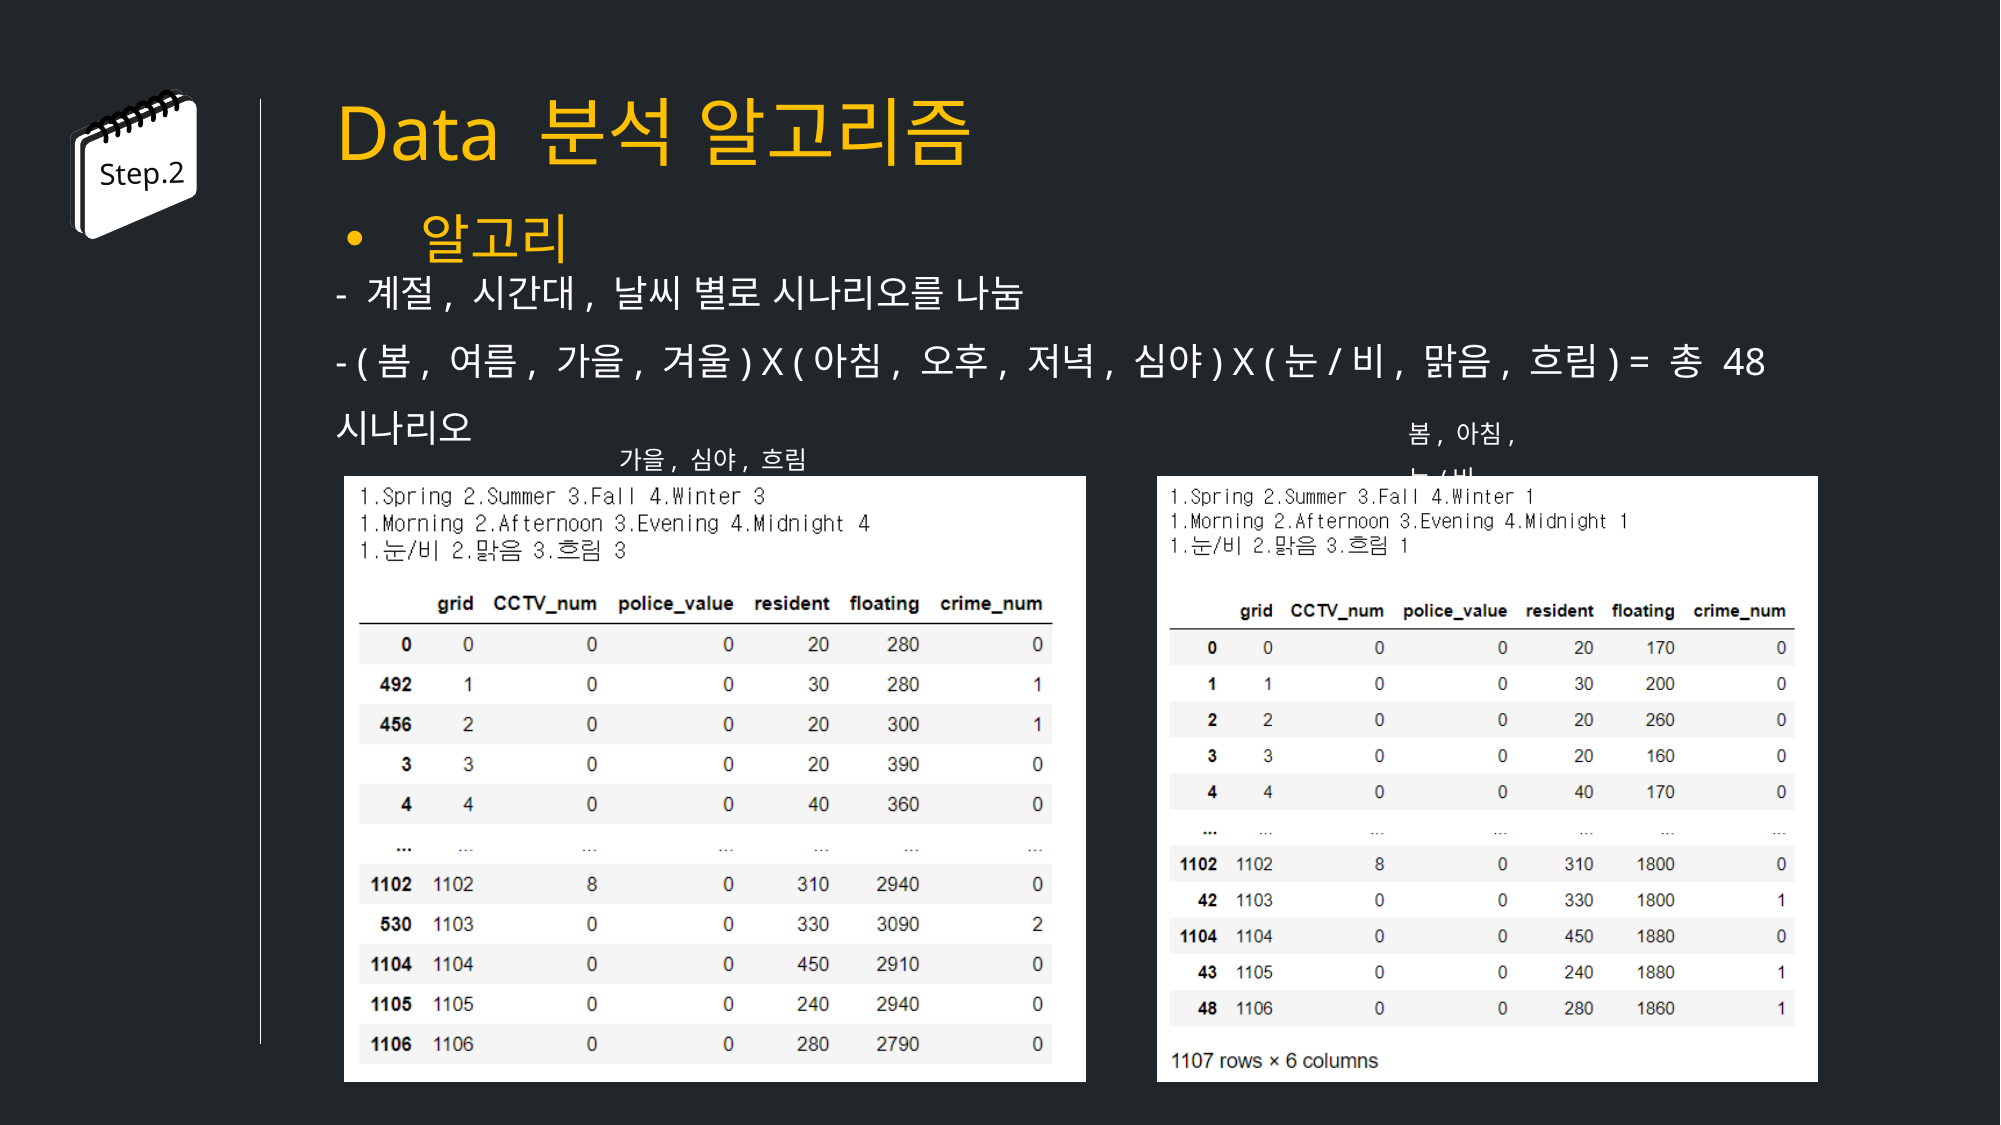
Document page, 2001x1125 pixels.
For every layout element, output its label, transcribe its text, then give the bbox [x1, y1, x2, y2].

text_box - 계절, 시간대, 날씨 별로 시나리오를 나눔 - (봄, 여름, 가을, 겨울) X (아침, 오후, 저녁, 심야) X (눈/비, 맑음, 흐림) = 총 48 시나리오 [320, 274, 1867, 424]
text_box 가을, 심야, 흐림 [603, 425, 827, 476]
picture [1157, 476, 1818, 1082]
text_box 알고리 [330, 197, 1876, 278]
picture [344, 476, 1086, 1082]
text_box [82, 92, 189, 232]
text_box Data 분석 알고리즘 [320, 77, 1192, 183]
text_box Step.2 [189, 147, 201, 198]
text_box 봄, 아침, 눈/비 [1392, 422, 1582, 474]
